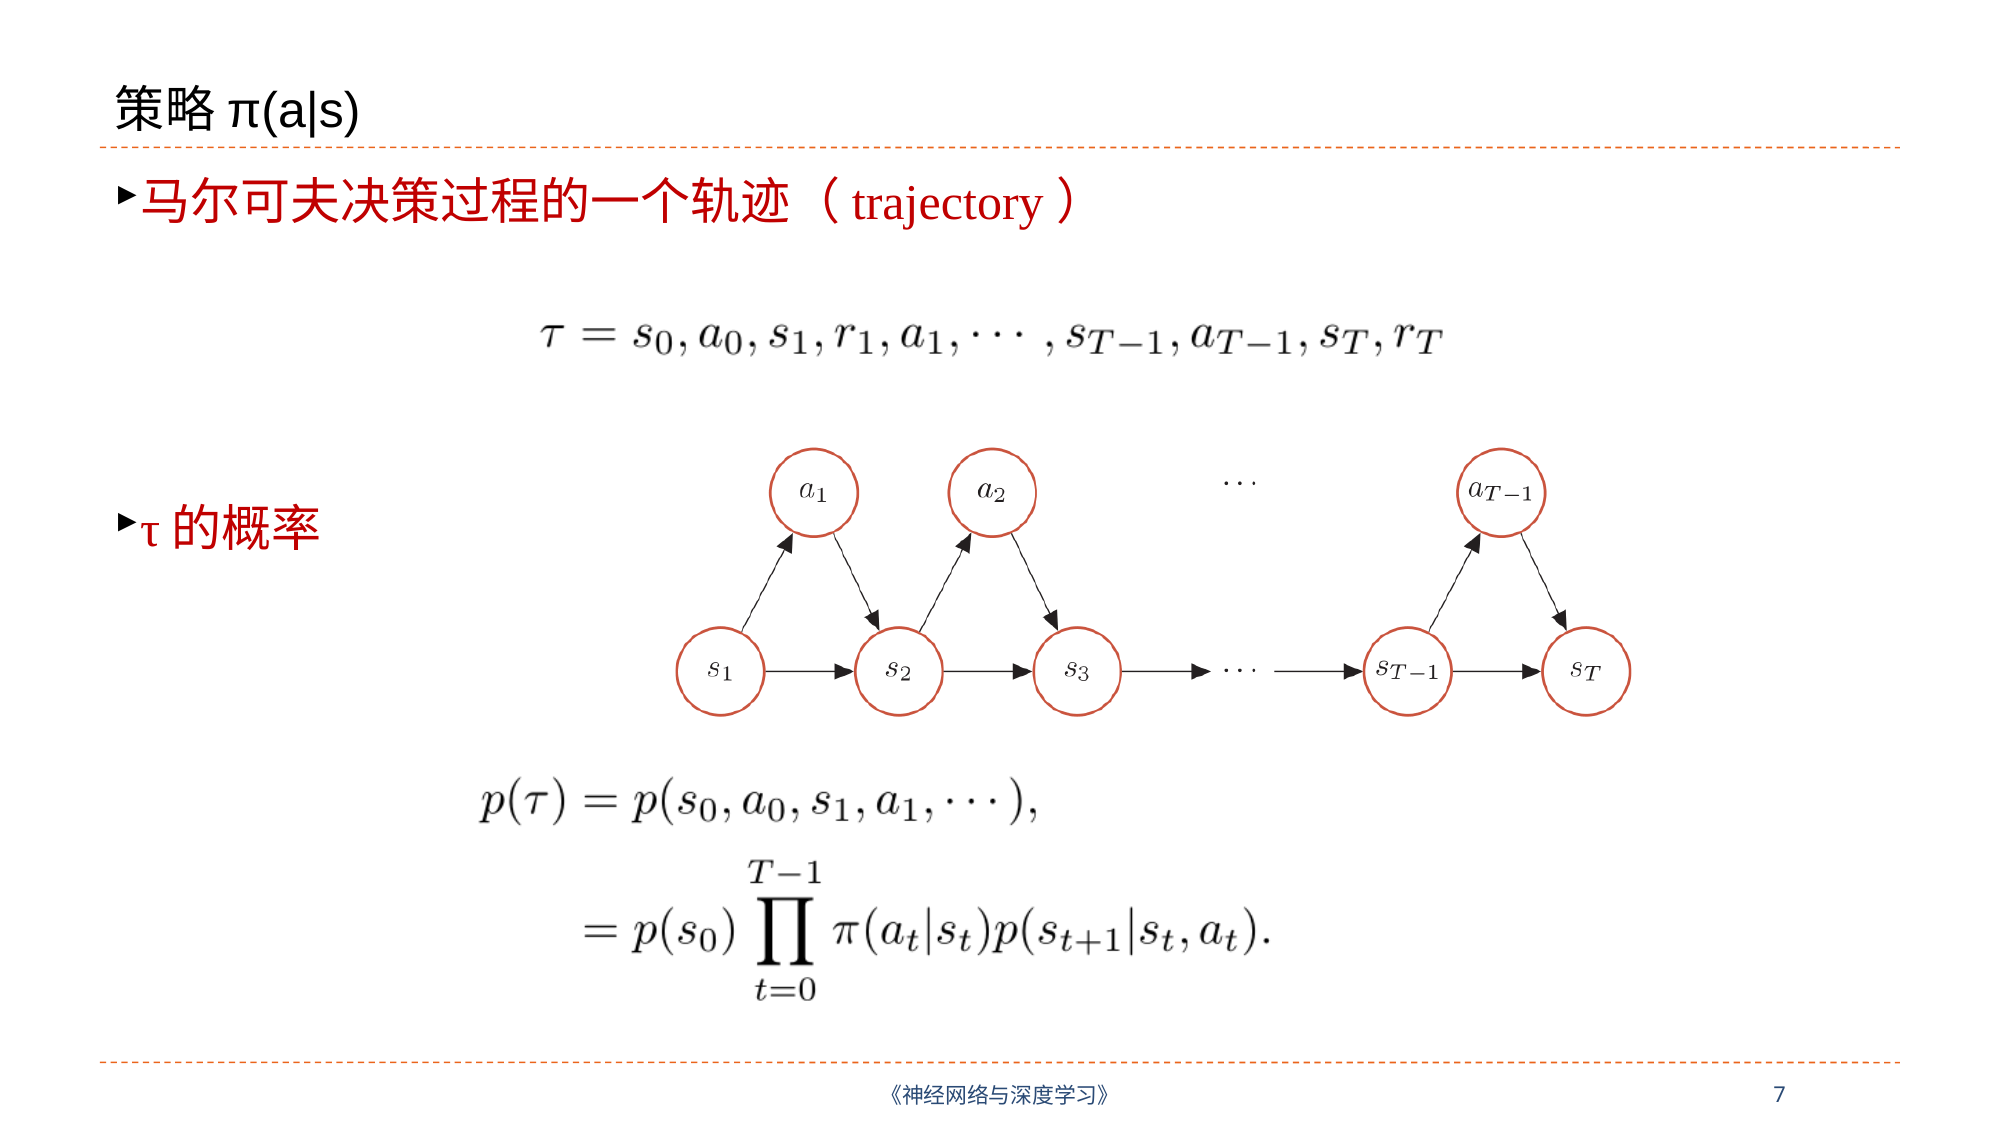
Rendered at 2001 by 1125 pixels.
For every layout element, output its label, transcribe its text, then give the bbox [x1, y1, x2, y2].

title 策略π(a|s) [99, 24, 1900, 146]
picture [515, 283, 1485, 388]
list 马尔可夫决策过程的一个轨迹（trajectory） τ的概率 [99, 162, 1900, 1050]
picture [424, 437, 1648, 1023]
